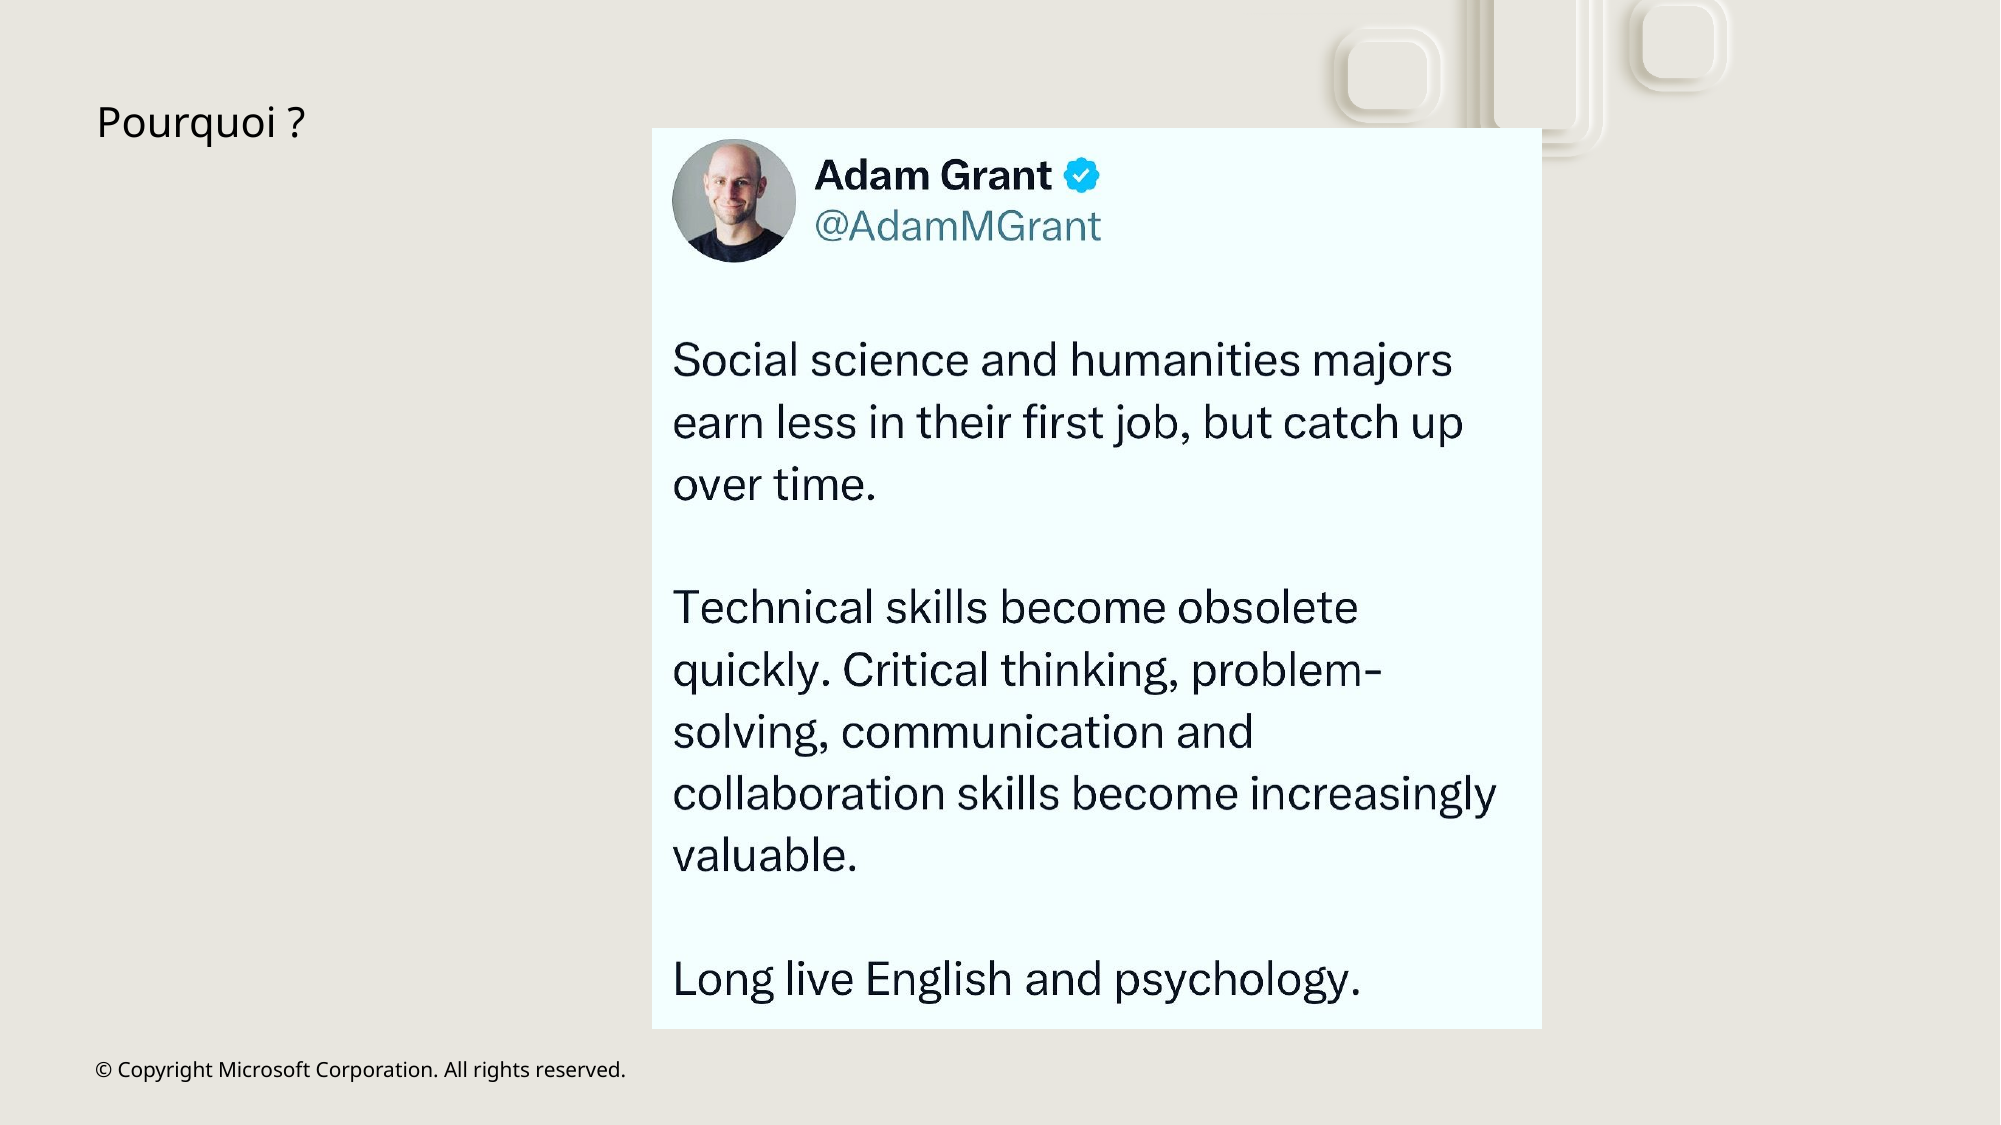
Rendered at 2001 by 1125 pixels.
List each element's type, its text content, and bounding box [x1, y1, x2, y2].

footer © Copyright Microsoft Corporation. All rights reserved. [95, 1053, 776, 1086]
picture [0, 0, 2000, 1030]
title Pourquoi ? [96, 96, 1286, 147]
